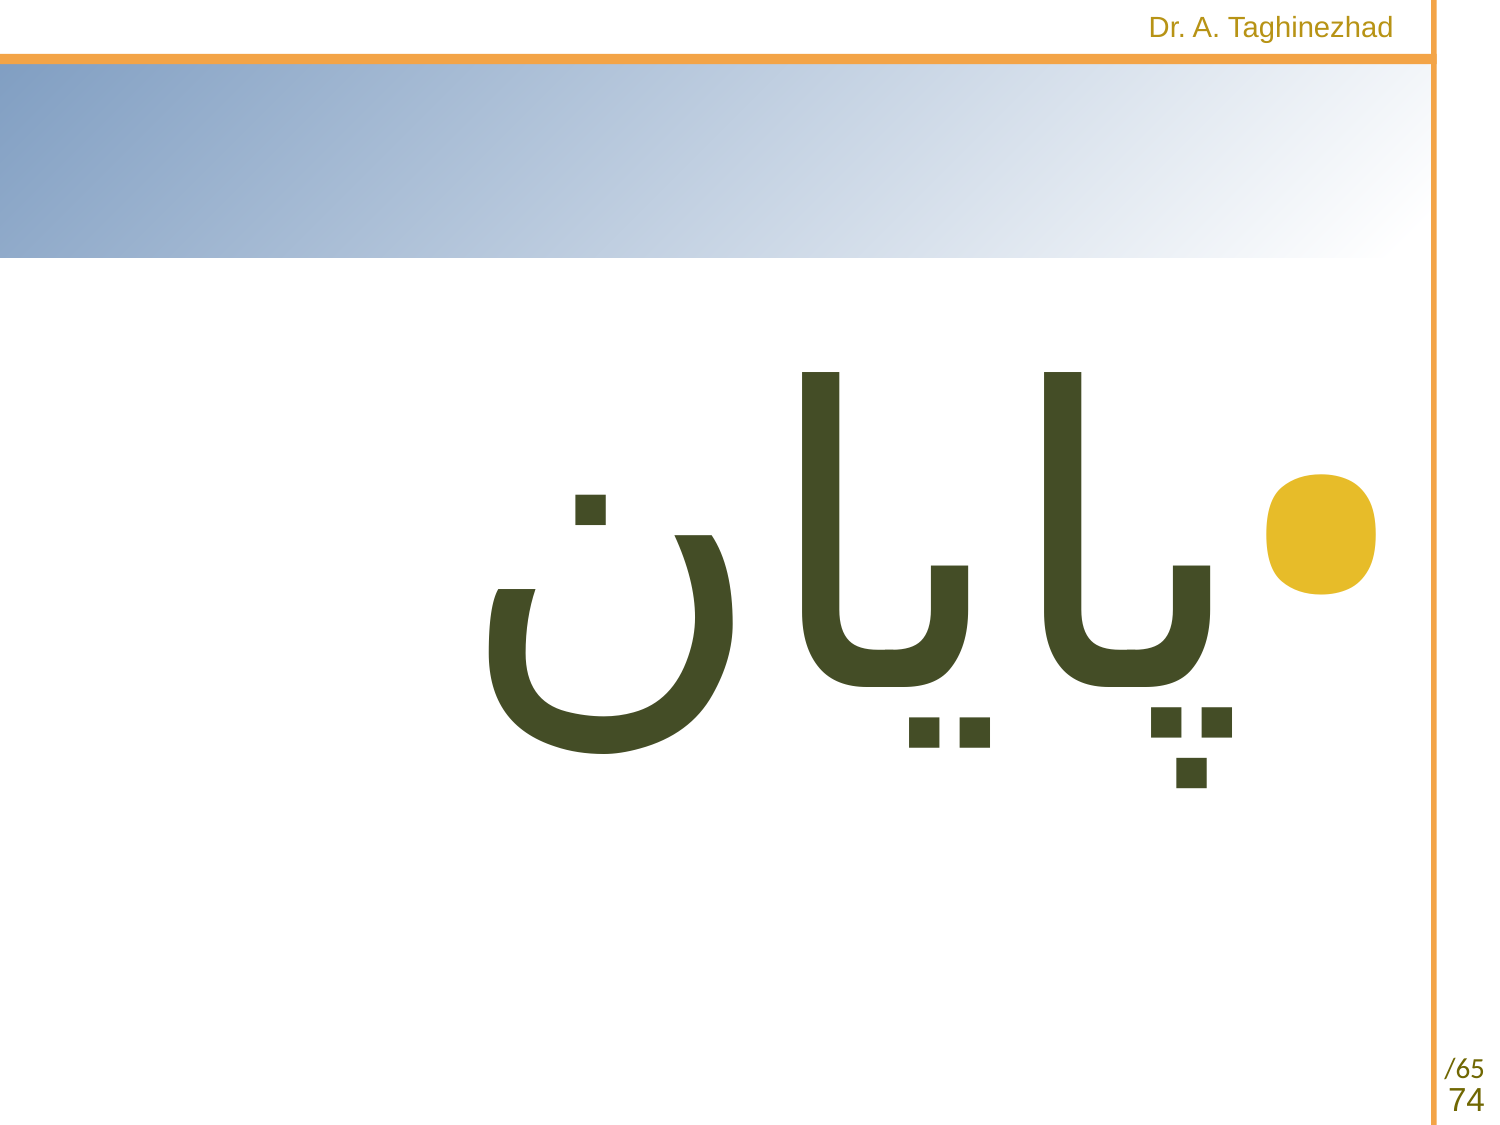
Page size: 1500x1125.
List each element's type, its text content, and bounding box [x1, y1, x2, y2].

list پایان [0, 265, 1425, 1079]
slide_number 74 [1413, 1023, 1500, 1125]
